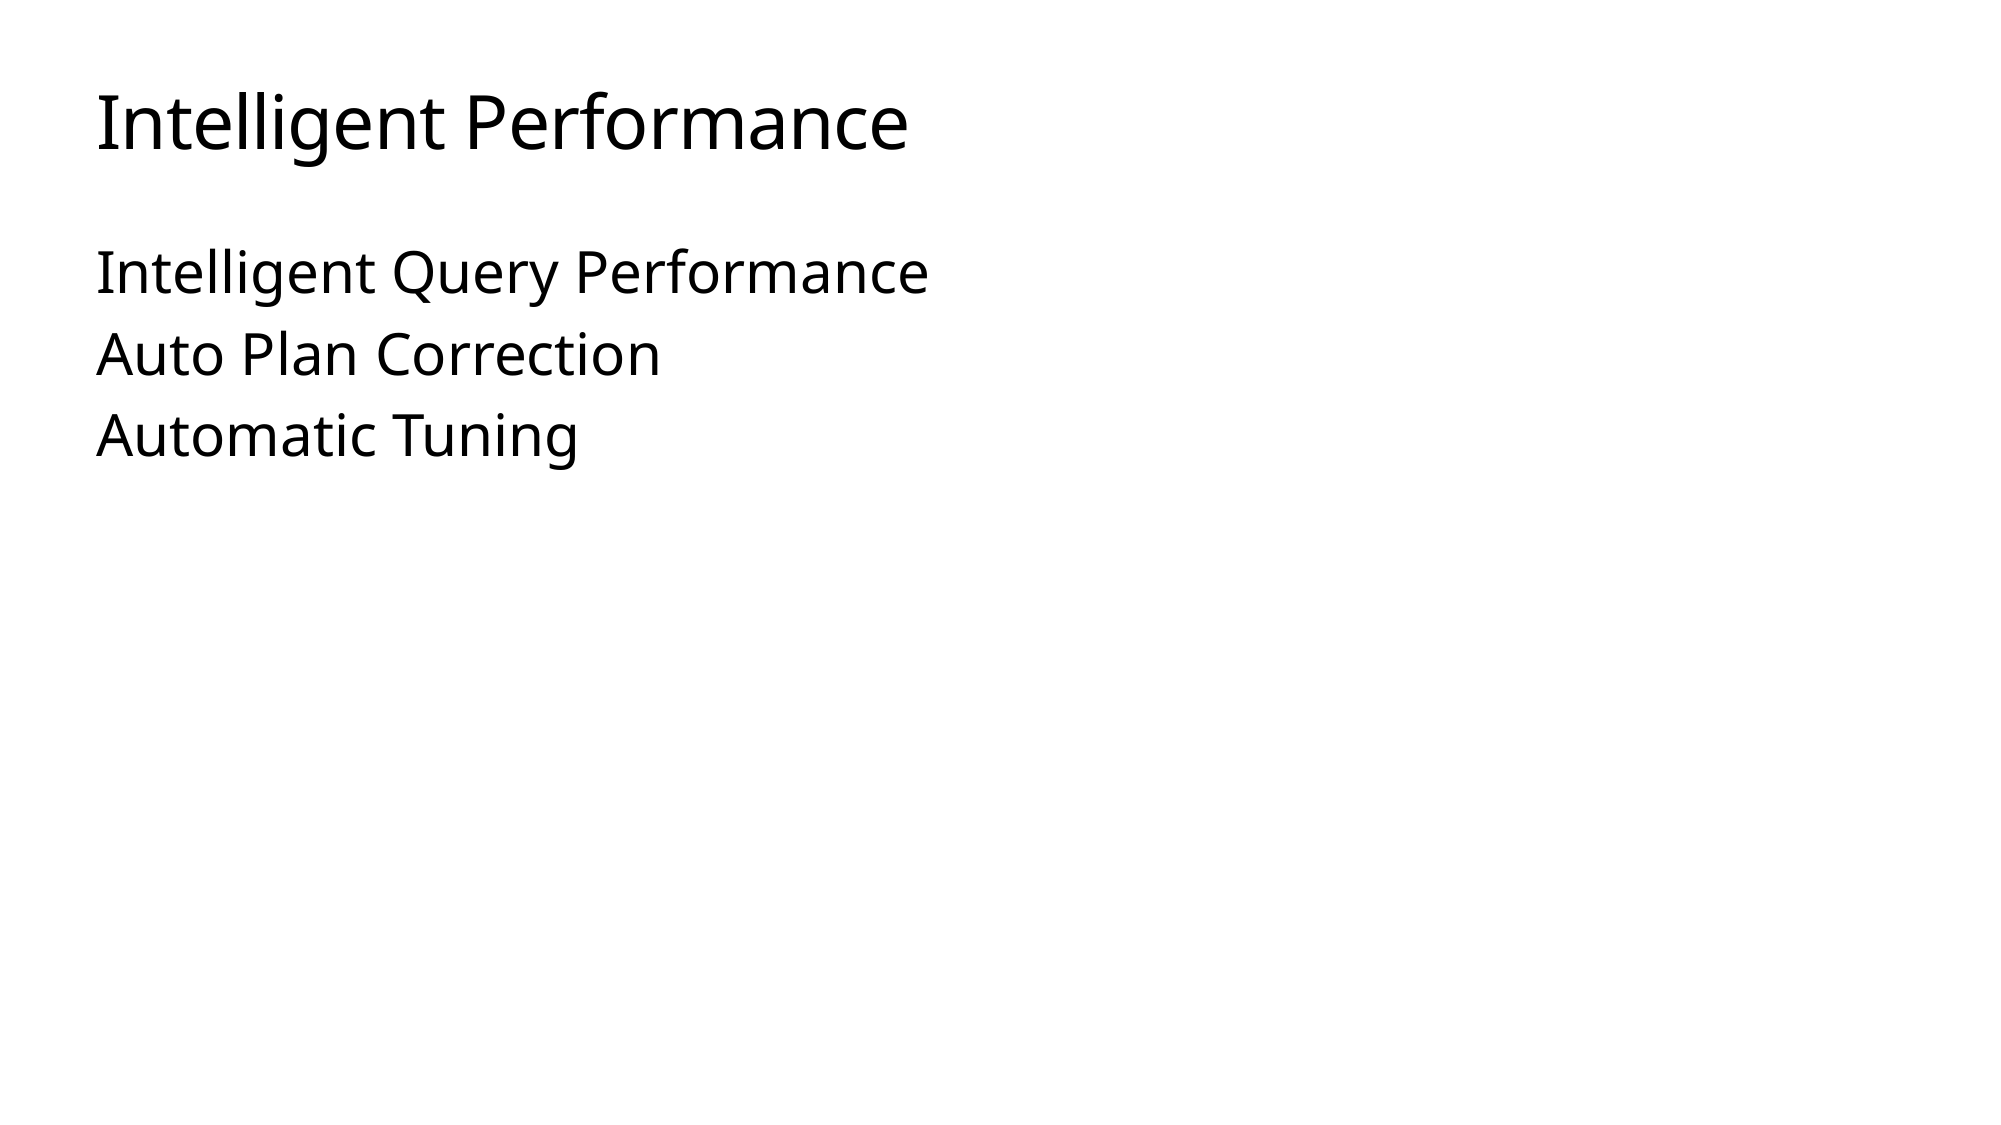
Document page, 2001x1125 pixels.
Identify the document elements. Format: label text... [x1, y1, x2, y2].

title Intelligent Performance [96, 75, 1904, 166]
list Intelligent Query Performance Auto Plan Correction Automatic Tuning [96, 235, 1904, 476]
